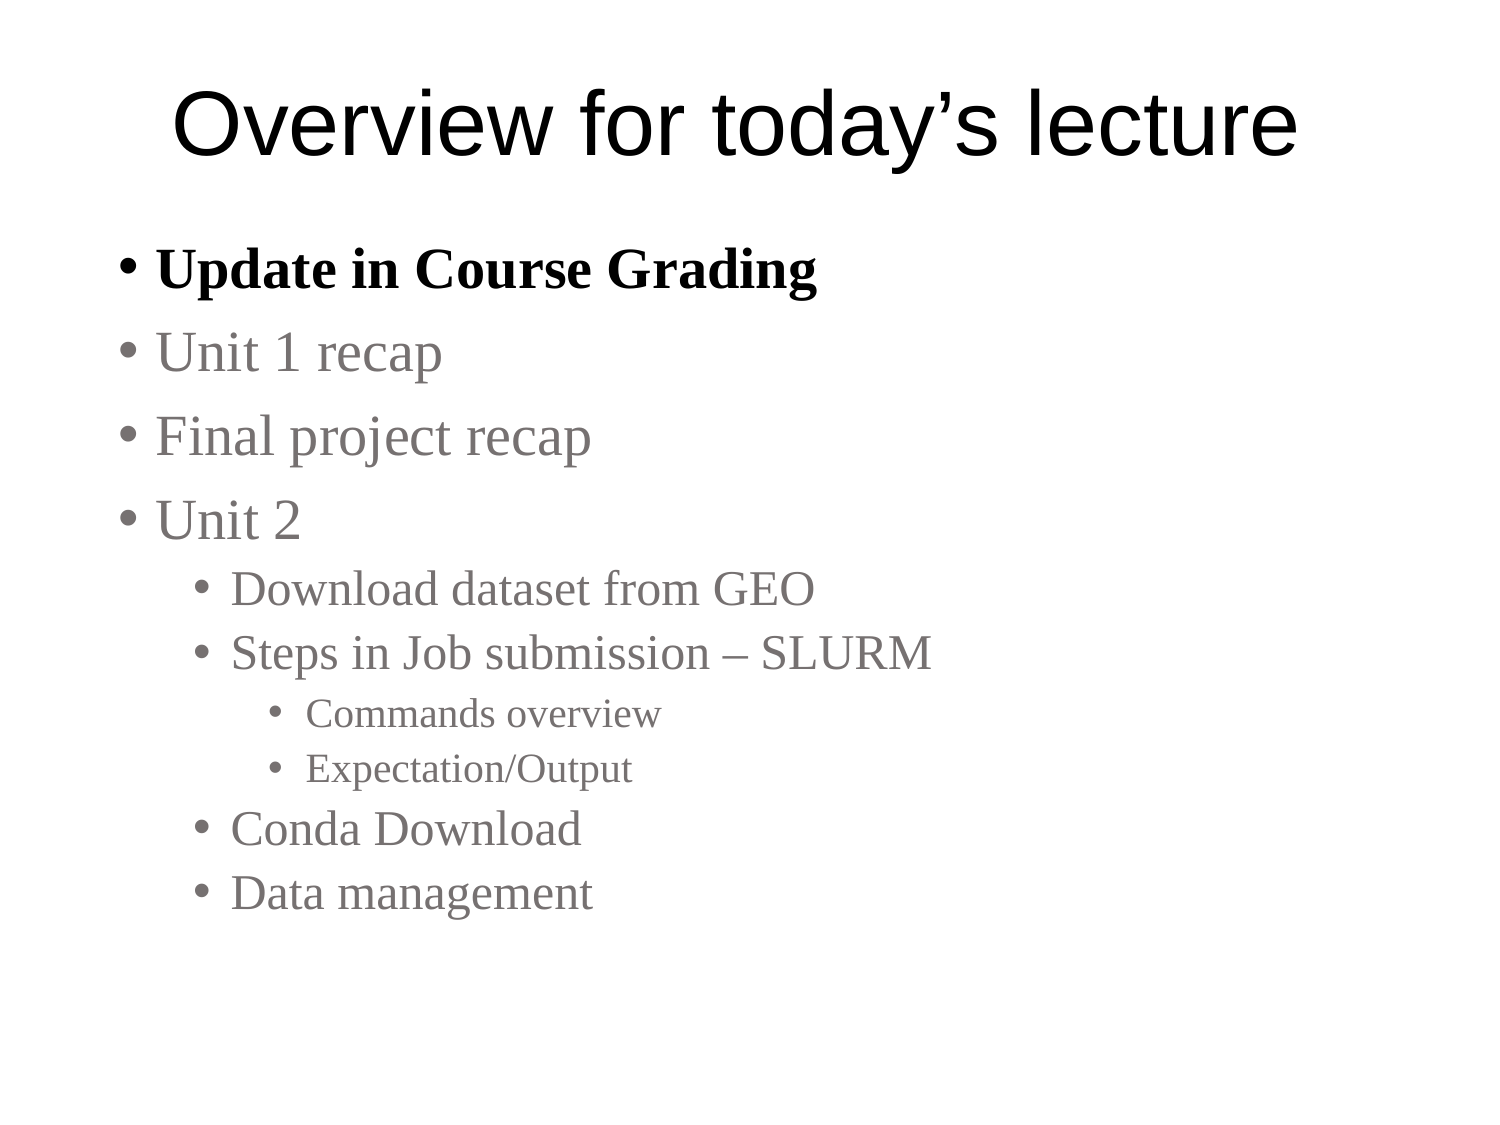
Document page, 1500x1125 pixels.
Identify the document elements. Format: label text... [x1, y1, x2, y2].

list Update in Course Grading Unit 1 recap Final project recap Unit 2 Download dataset from GEO Steps in Job submission – SLURM Commands overview Expectation/Output Conda Download Data management [103, 230, 1397, 1014]
title Overview for today’s lecture [103, 59, 1397, 192]
